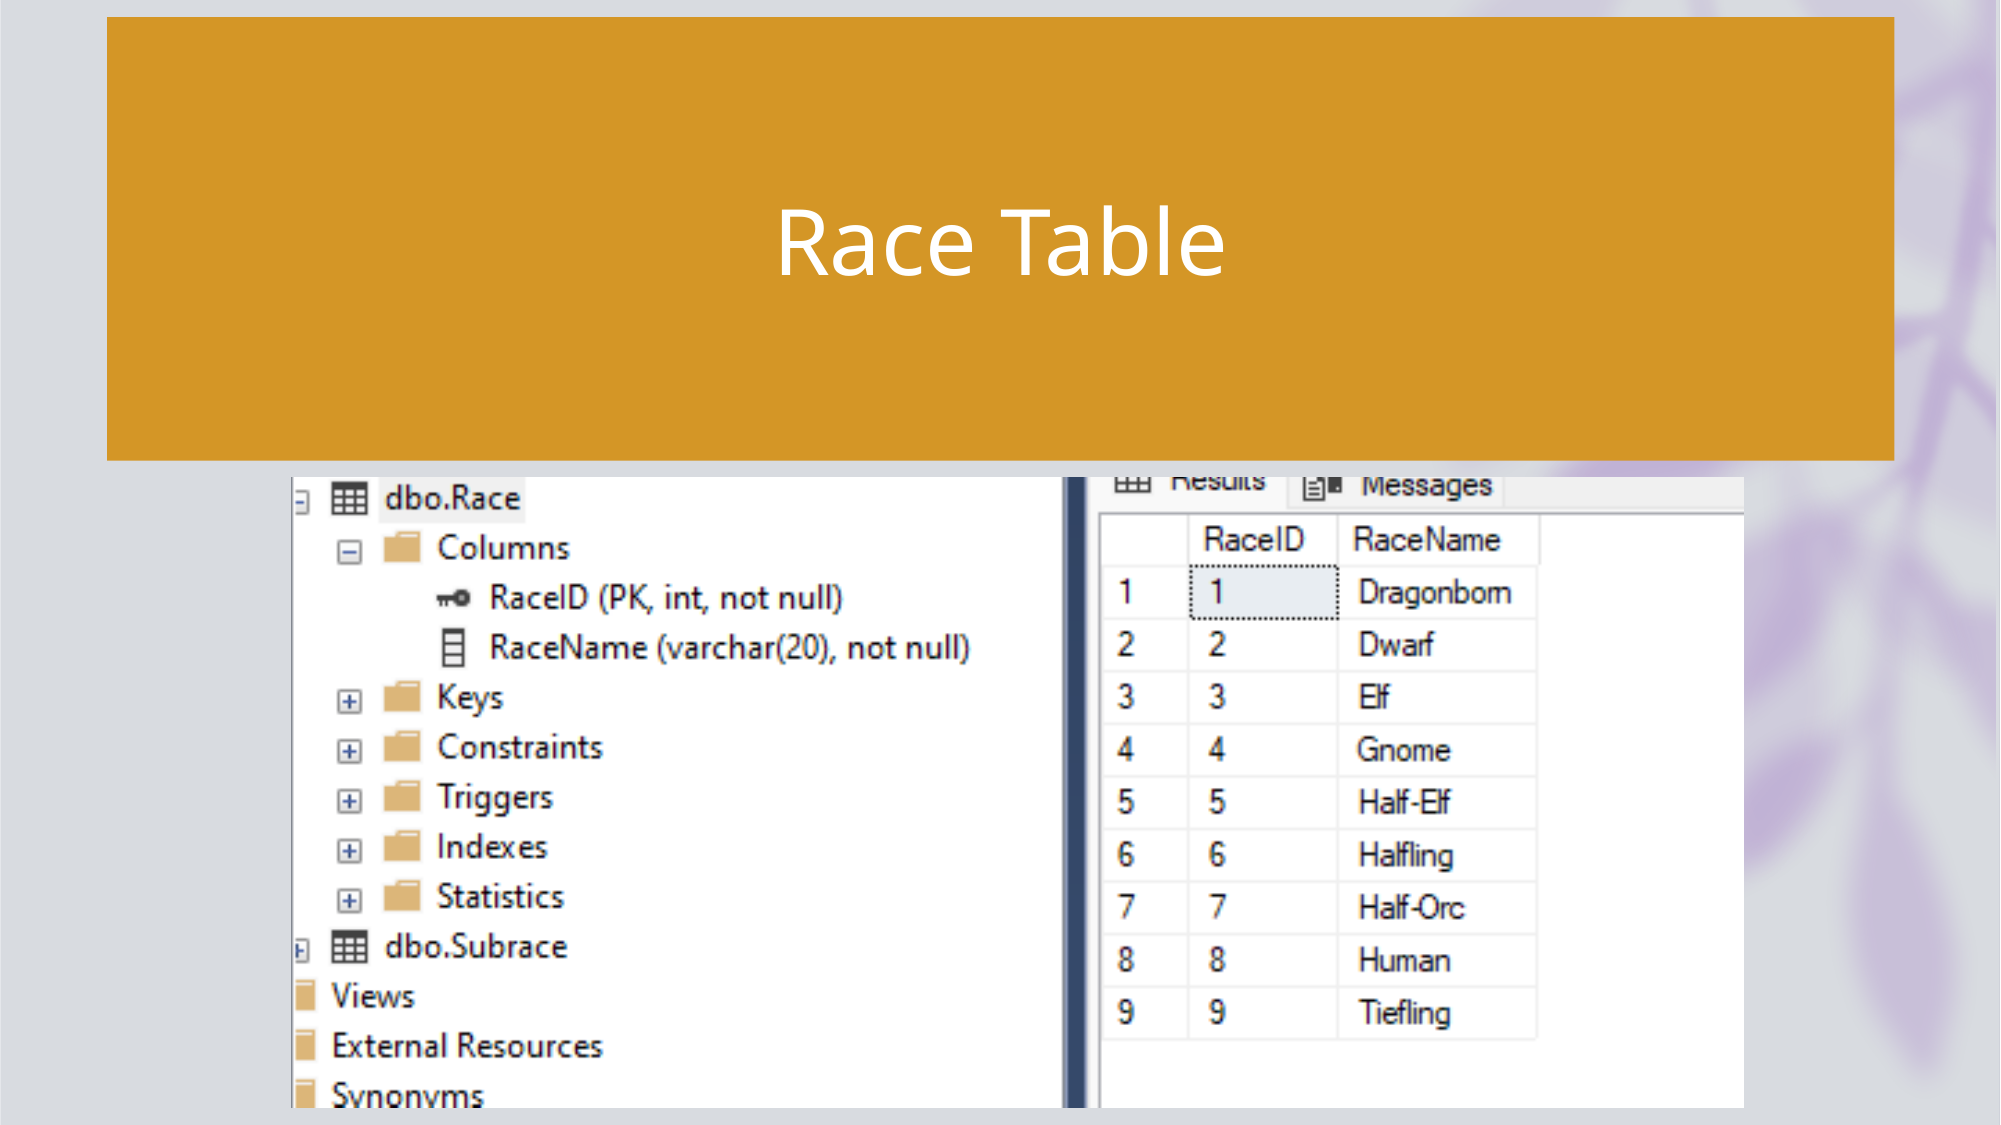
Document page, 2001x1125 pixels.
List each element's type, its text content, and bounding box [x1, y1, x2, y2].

picture [291, 477, 1744, 1108]
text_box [1339, 0, 1996, 1119]
picture [1996, 0, 2000, 751]
text_box [0, 0, 2000, 1125]
title Race Table [107, 17, 1339, 461]
